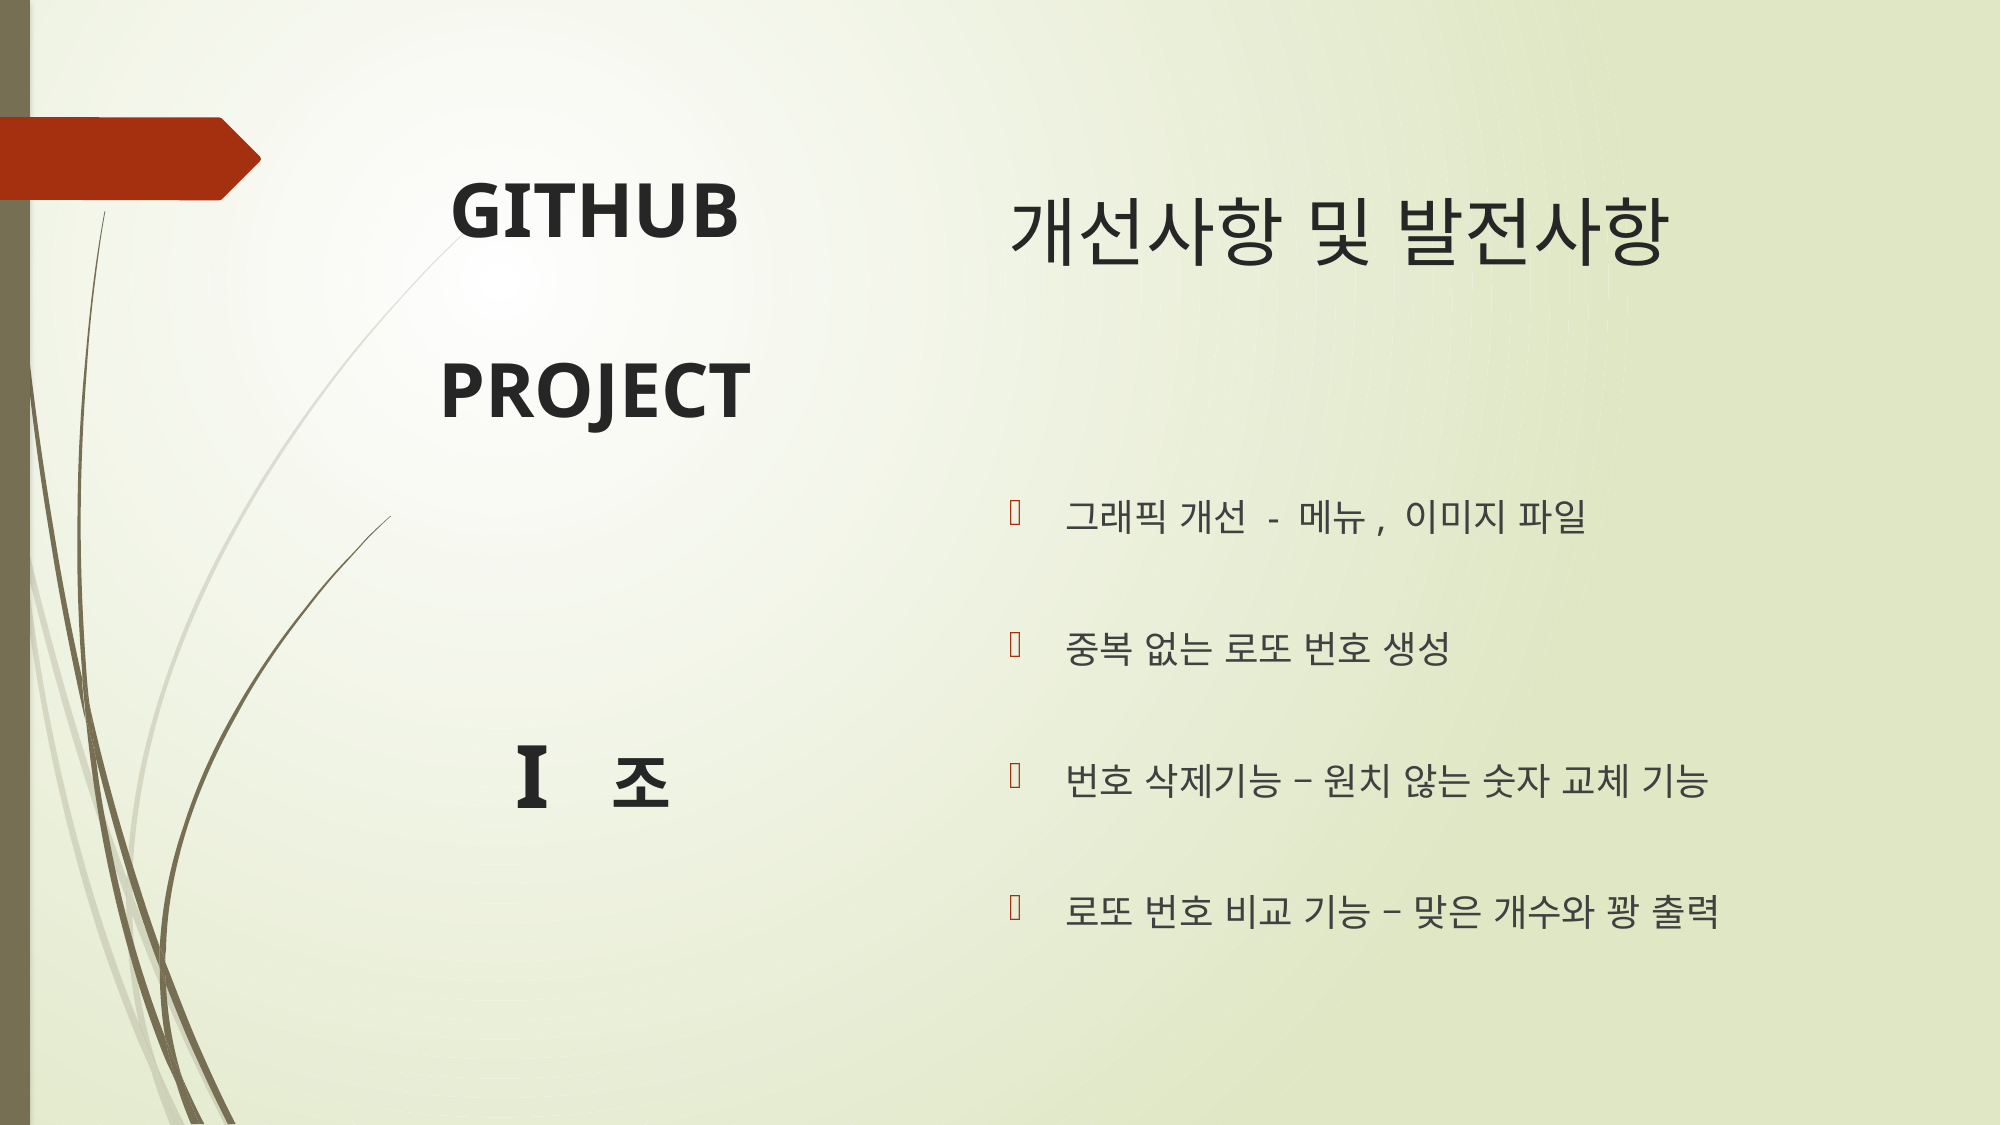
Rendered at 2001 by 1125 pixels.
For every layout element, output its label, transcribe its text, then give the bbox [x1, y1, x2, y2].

list 그래픽 개선 - 메뉴, 이미지 파일 중복 없는 로또 번호 생성 번호 삭제기능 – 원치 않는 숫자 교체 기능 로또 번호 비교 기능 – 맞은 개수와 꽝 출력 [993, 486, 1849, 999]
text_box 개선사항 및 발전사항 [993, 177, 1751, 294]
text_box I 조 [500, 664, 691, 834]
text_box GITHUB PROJECT [350, 154, 841, 552]
